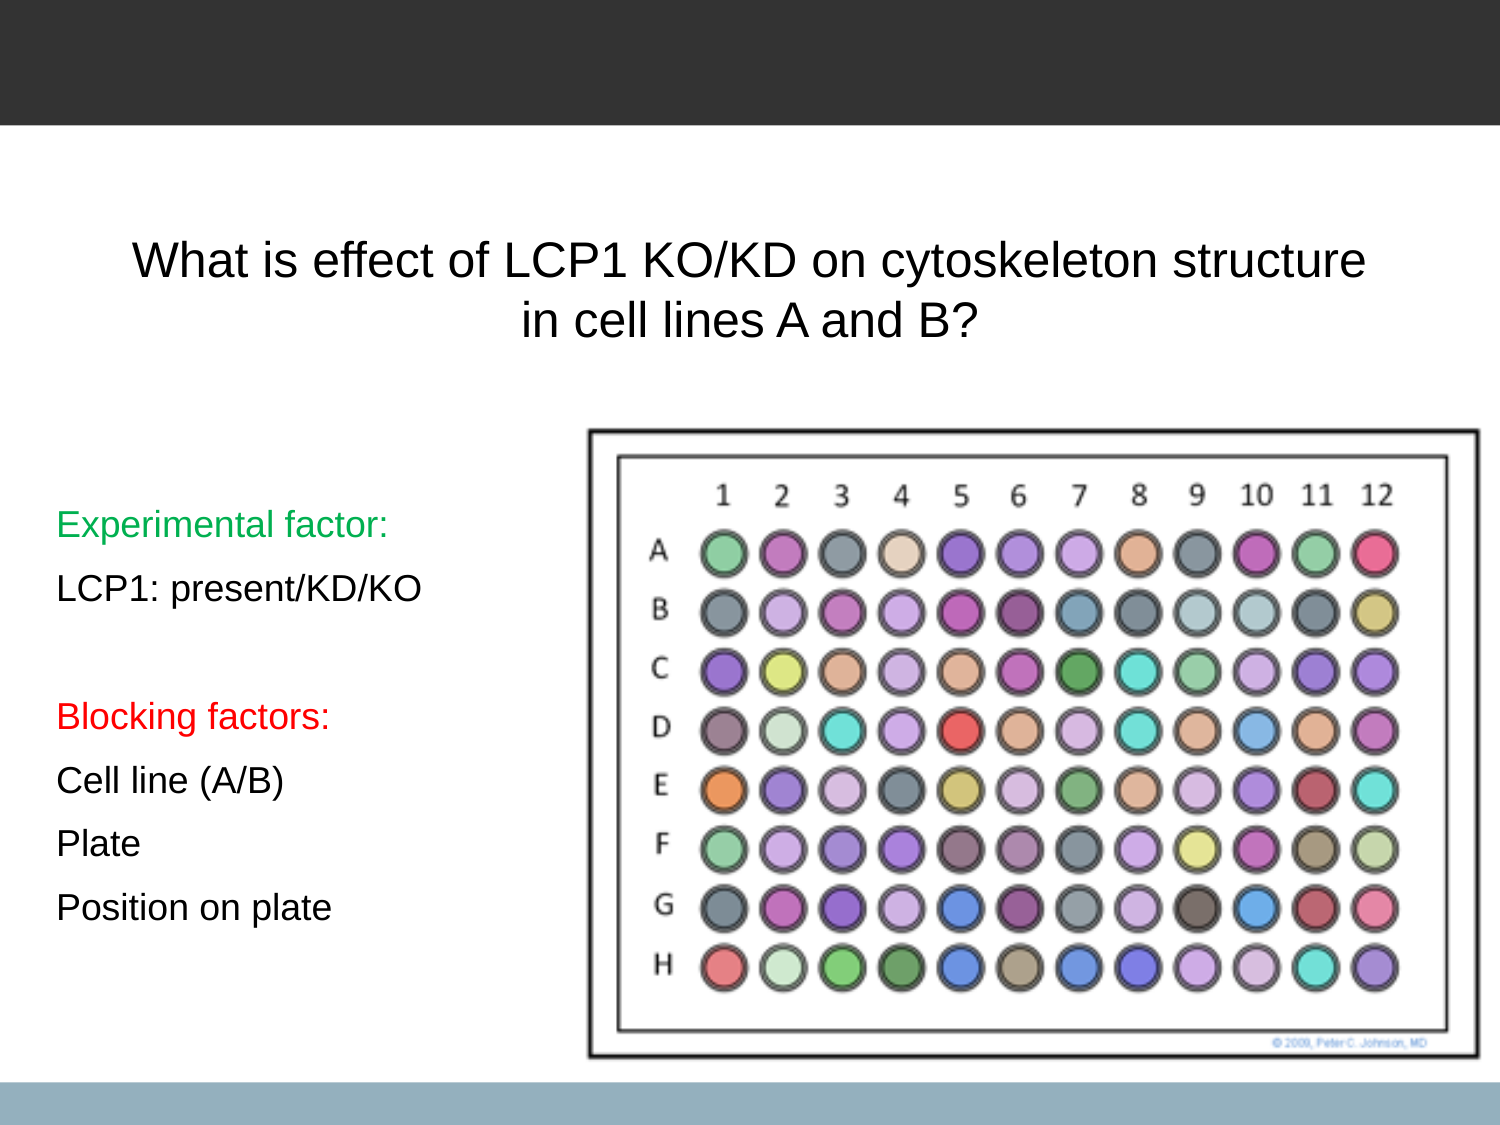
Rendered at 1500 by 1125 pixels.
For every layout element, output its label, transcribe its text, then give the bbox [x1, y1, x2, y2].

text_box What is effect of LCP1 KO/KD on cytoskeleton structure in cell lines A and B? [100, 219, 1400, 355]
text_box Experimental factor: LCP1: present/KD/KO Blocking factors: Cell line (A/B) Plate Position on plate [41, 493, 514, 1063]
picture [566, 408, 1500, 1082]
